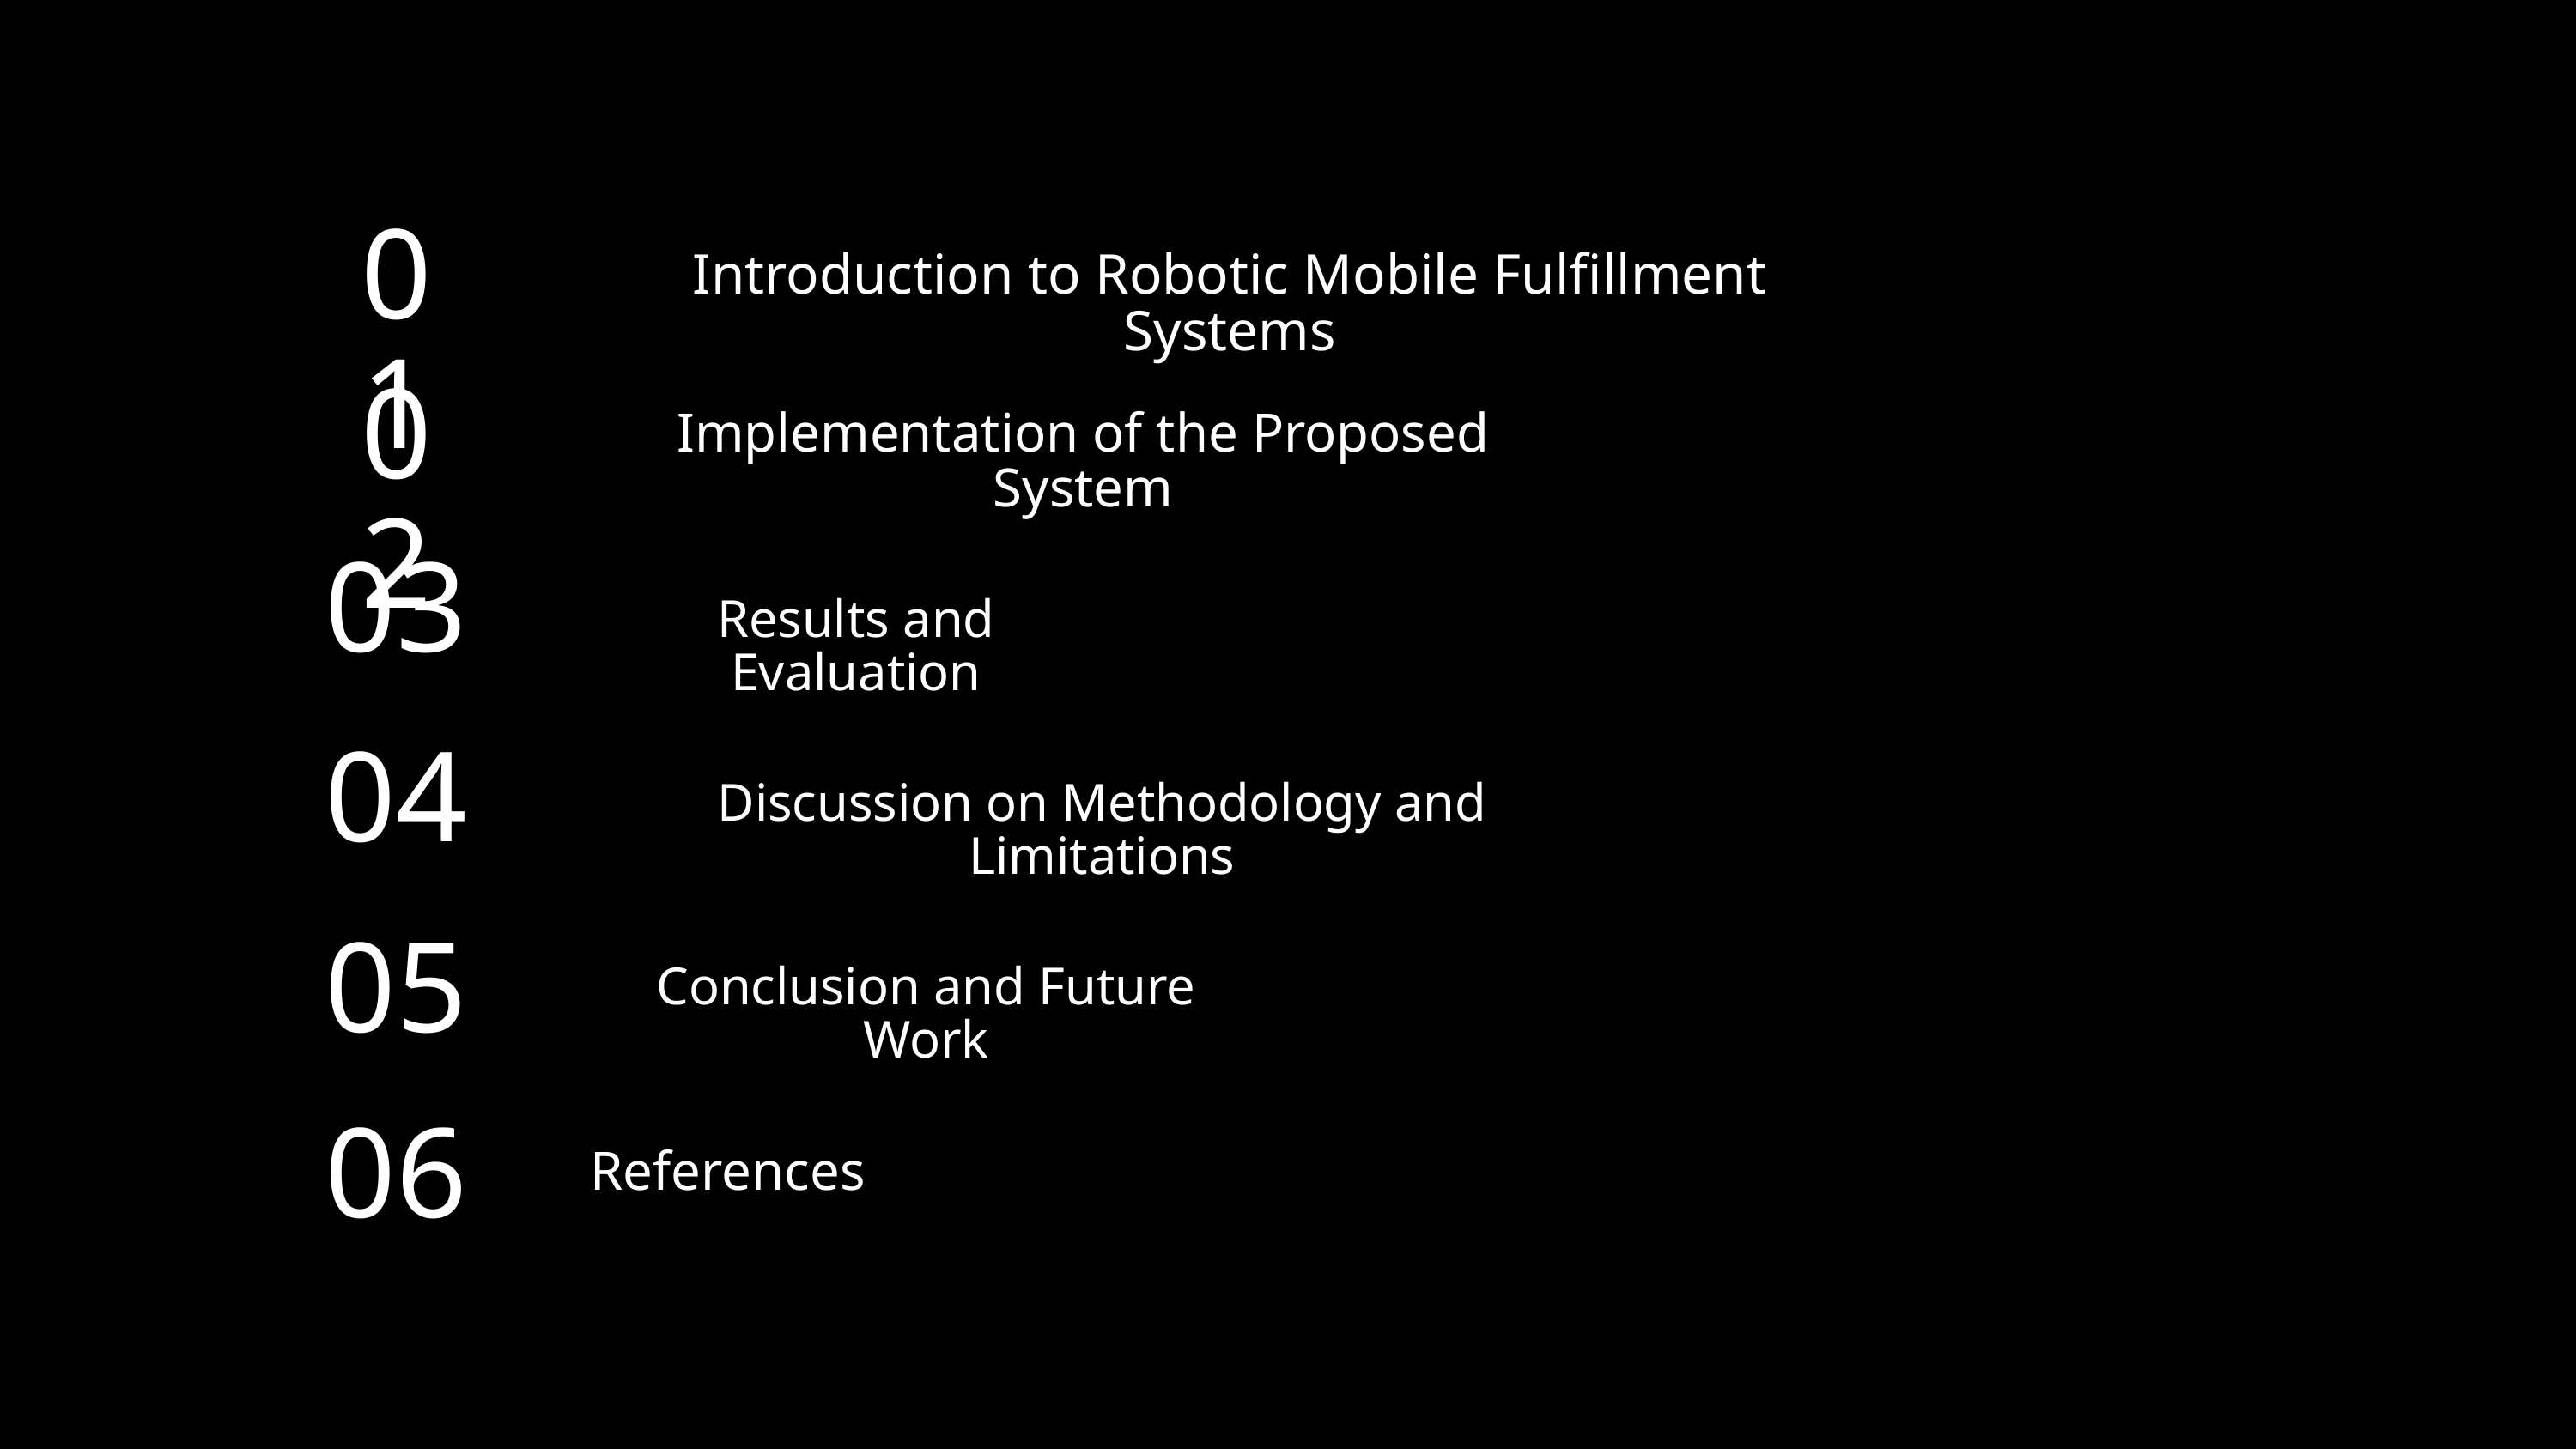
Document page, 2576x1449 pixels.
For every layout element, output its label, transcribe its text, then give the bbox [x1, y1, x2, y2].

text_box 01 [331, 215, 461, 374]
text_box Implementation of the Proposed System [587, 407, 1580, 518]
text_box 06 [320, 1113, 472, 1243]
text_box 02 [325, 374, 467, 547]
text_box References [587, 1145, 868, 1202]
text_box Results and Evaluation [587, 594, 1125, 700]
text_box Discussion on Methodology and Limitations [587, 778, 1617, 885]
text_box 04 [324, 737, 469, 867]
text_box 05 [324, 928, 469, 1058]
text_box 03 [325, 547, 468, 677]
text_box Conclusion and Future Work [587, 961, 1266, 1069]
text_box Introduction to Robotic Mobile Fulfillment Systems [587, 247, 1872, 362]
